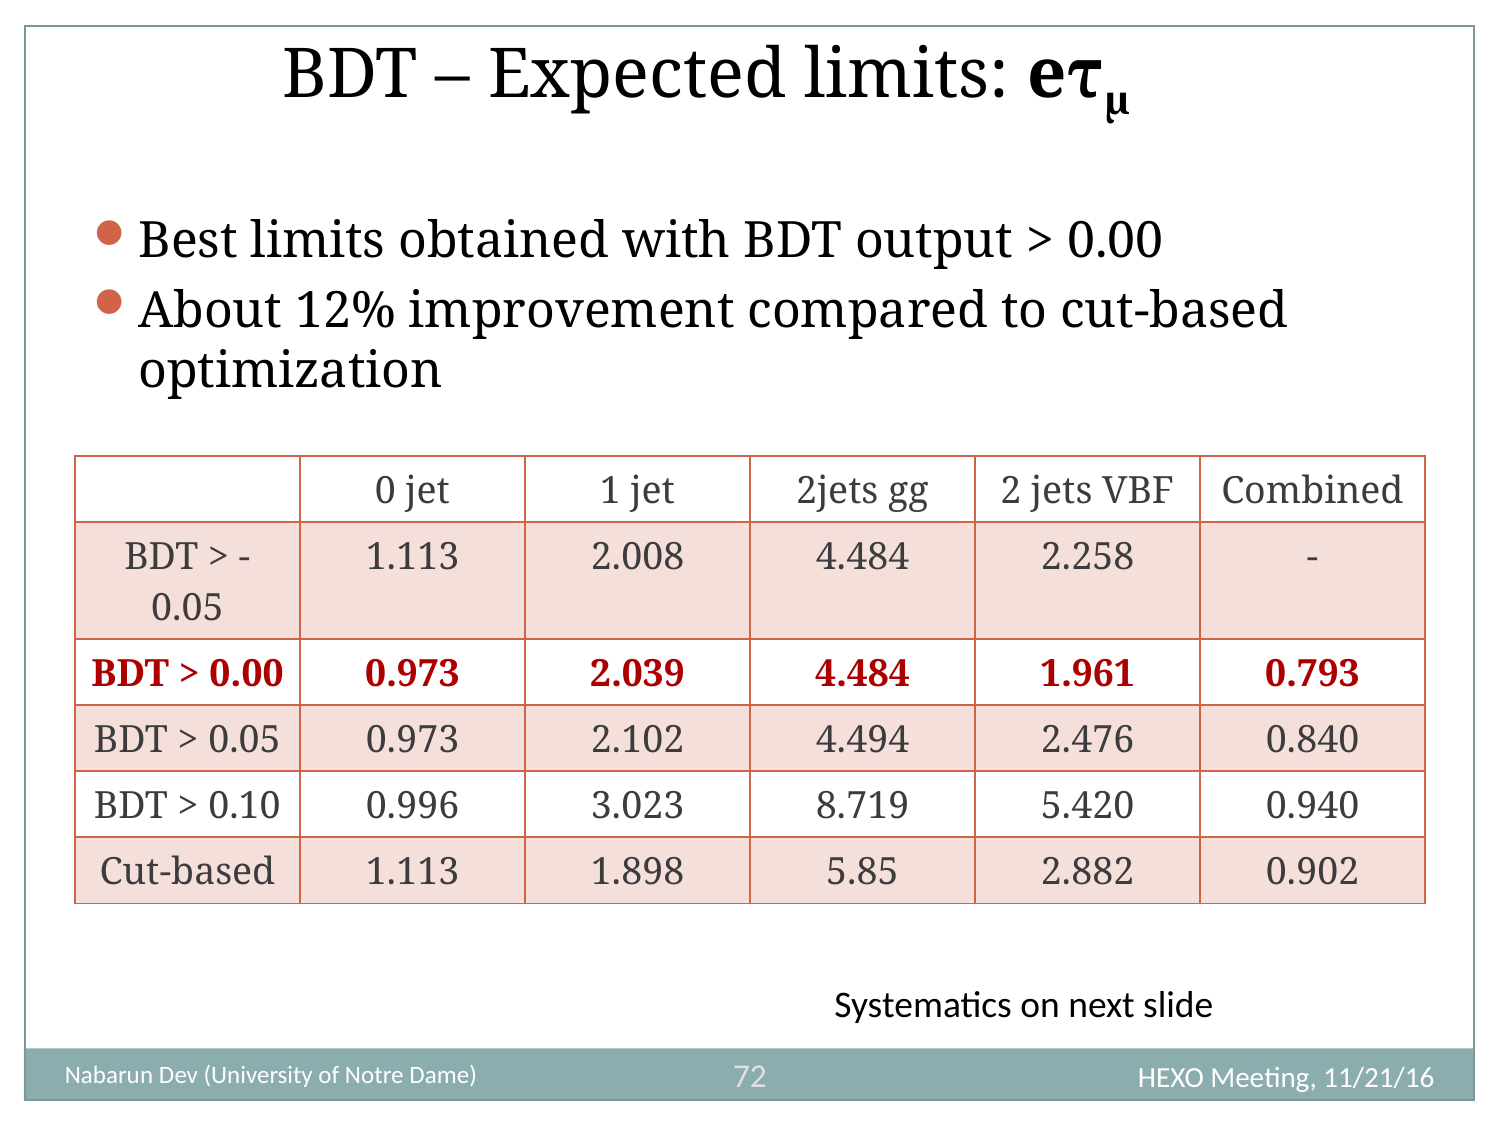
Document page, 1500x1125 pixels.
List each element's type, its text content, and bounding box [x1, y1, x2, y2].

slide_number 72 [699, 1037, 800, 1110]
table_header 2jets gg [751, 457, 974, 521]
table_header [76, 457, 299, 521]
table_cell 0.940 [1201, 772, 1424, 836]
table_cell 2.476 [976, 706, 1199, 770]
table_cell 0.973 [301, 706, 524, 770]
table_cell 2.039 [526, 640, 749, 704]
table_cell - [1201, 523, 1424, 638]
table_cell 5.420 [976, 772, 1199, 836]
table_header 1 jet [526, 457, 749, 521]
table_cell 2.882 [976, 838, 1199, 903]
footer Nabarun Dev (University of Notre Dame) [50, 1051, 638, 1112]
title BDT – Expected limits: eτμ [5, 5, 1406, 130]
table_cell 4.484 [751, 523, 974, 638]
text_box Systematics on next slide [819, 973, 1289, 1033]
table_cell 1.113 [301, 523, 524, 638]
table_cell 3.023 [526, 772, 749, 836]
table_cell BDT > 0.10 [76, 772, 299, 836]
table_cell 0.902 [1201, 838, 1424, 903]
table_header 2 jets VBF [976, 457, 1199, 521]
table_cell 0.996 [301, 772, 524, 836]
list Best limits obtained with BDT output > 0.00 About 12% improvement compared to cut-based optimization [78, 200, 1429, 943]
table_cell 0.973 [301, 640, 524, 704]
table_cell 2.258 [976, 523, 1199, 638]
table_cell Cut-based [76, 838, 299, 903]
table_cell 2.102 [526, 706, 749, 770]
table_cell BDT > -0.05 [76, 523, 299, 638]
table_cell 4.494 [751, 706, 974, 770]
table_cell 1.898 [526, 838, 749, 903]
table_cell BDT > 0.05 [76, 706, 299, 770]
table_cell 2.008 [526, 523, 749, 638]
table_header Combined [1201, 457, 1424, 521]
table_cell 8.719 [751, 772, 974, 836]
table_cell 0.793 [1201, 640, 1424, 704]
table_cell 4.484 [751, 640, 974, 704]
table_cell 1.113 [301, 838, 524, 903]
table_cell BDT > 0.00 [76, 640, 299, 704]
table_cell 1.961 [976, 640, 1199, 704]
table_cell 0.840 [1201, 706, 1424, 770]
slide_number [950, 1050, 1450, 1111]
table_cell 5.85 [751, 838, 974, 903]
table_header 0 jet [301, 457, 524, 521]
